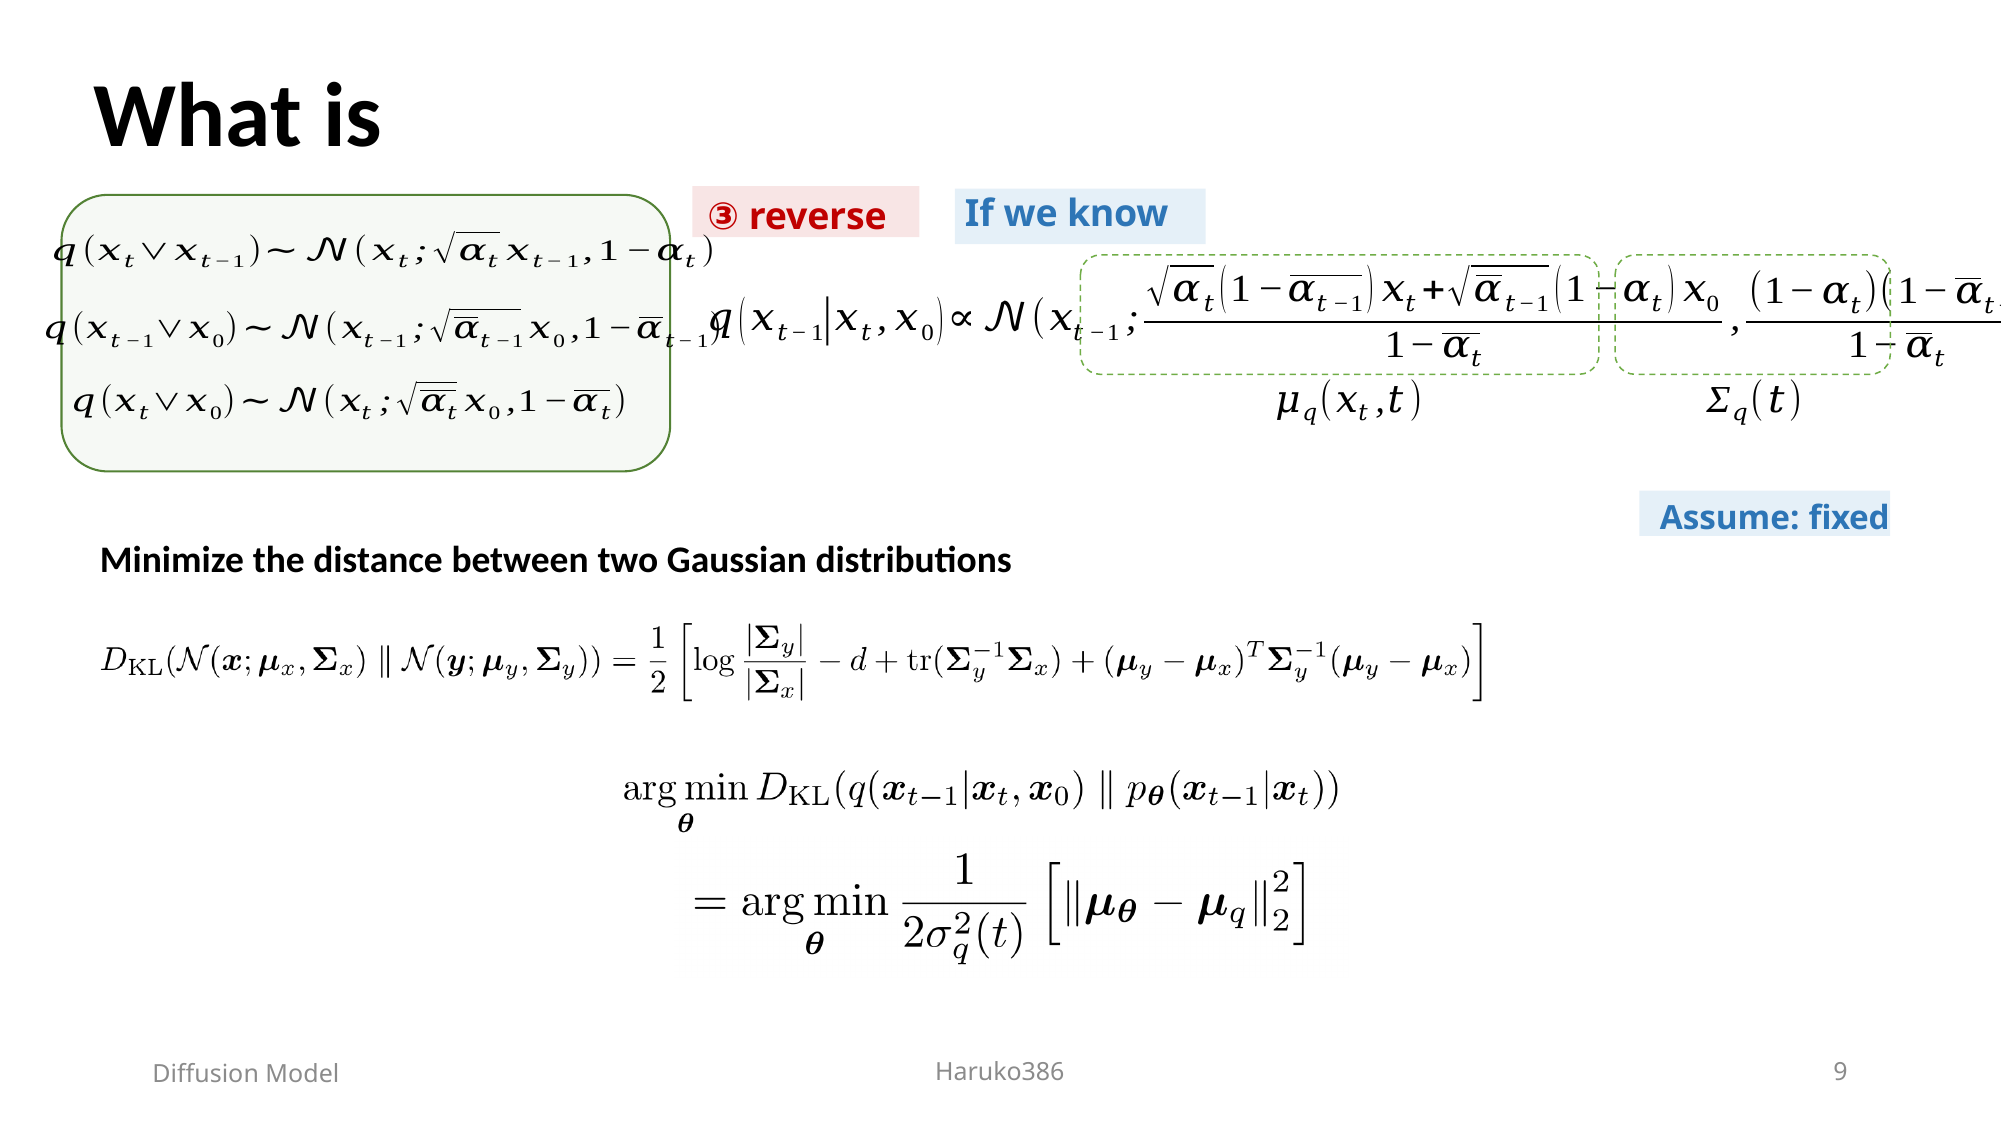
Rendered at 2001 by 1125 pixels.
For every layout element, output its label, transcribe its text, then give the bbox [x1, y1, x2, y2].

text_box [954, 188, 1206, 235]
picture [614, 760, 1360, 978]
text_box [1615, 254, 1891, 375]
text_box [1080, 254, 1599, 375]
text_box Minimize the distance between two Gaussian distributions [98, 533, 1258, 581]
slide_number Diffusion Model [137, 1042, 588, 1103]
picture [89, 616, 1498, 710]
text_box ③ reverse [692, 186, 920, 238]
slide_number 8 [1412, 1042, 1863, 1103]
text_box [60, 193, 672, 473]
footer Haruko386 [662, 1042, 1338, 1103]
text_box Assume: fixed [1639, 490, 1891, 536]
